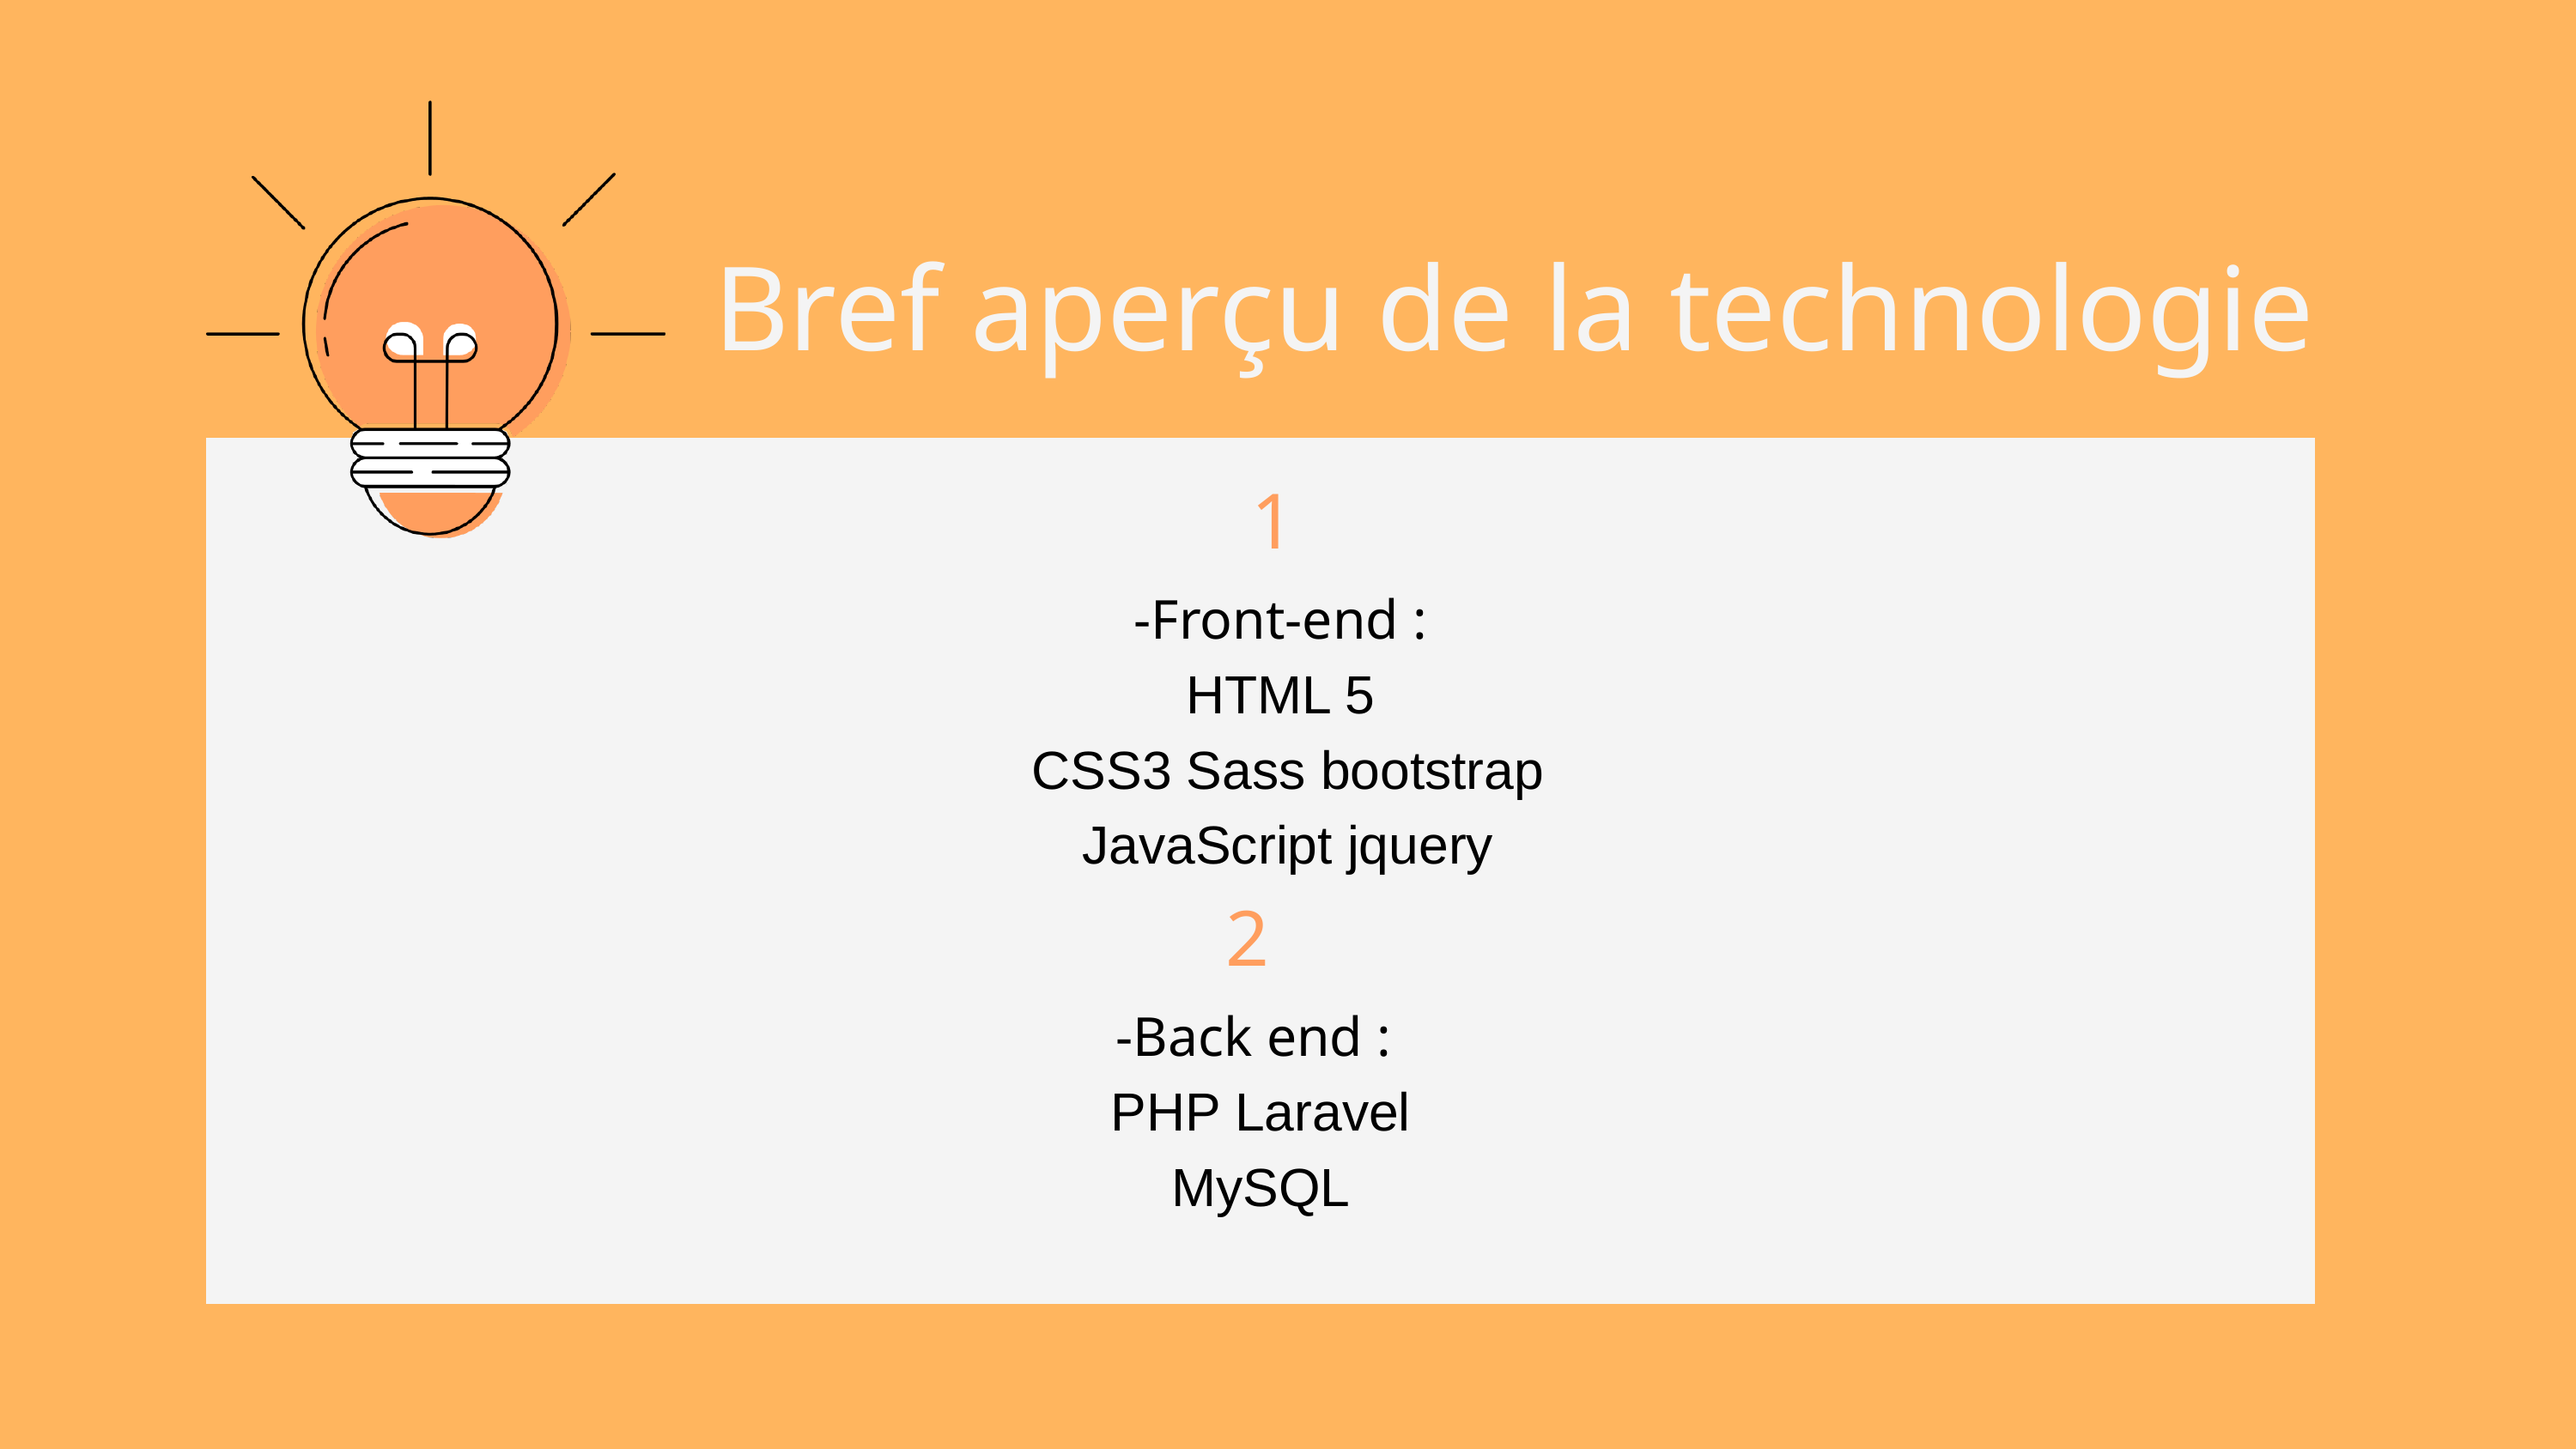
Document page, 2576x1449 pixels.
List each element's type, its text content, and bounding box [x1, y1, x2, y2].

text_box Bref aperçu de la technologie [669, 258, 2316, 374]
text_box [205, 437, 2316, 1304]
picture [206, 100, 665, 539]
